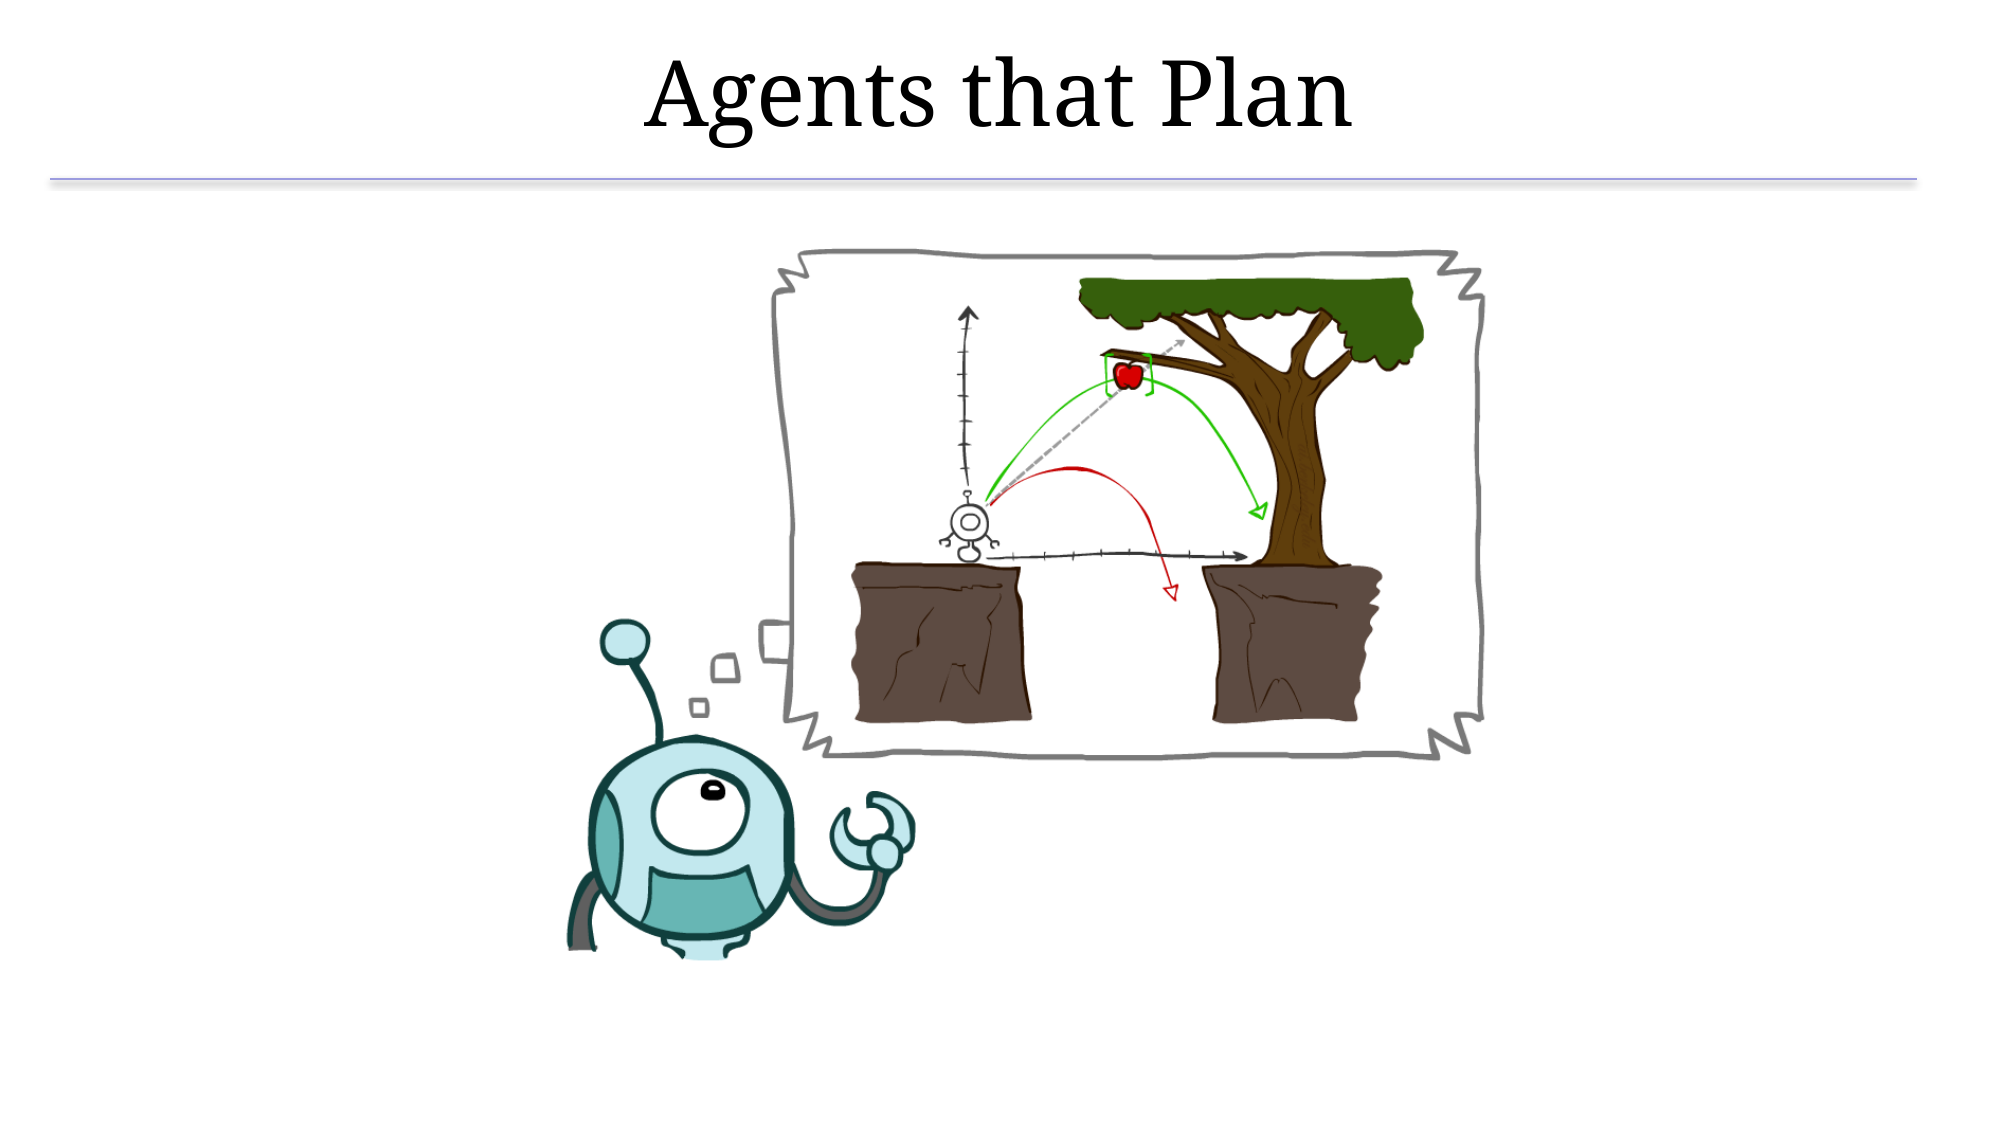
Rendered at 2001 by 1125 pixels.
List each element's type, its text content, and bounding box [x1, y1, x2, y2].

title Agents that Plan [0, 0, 2000, 184]
picture [466, 212, 1551, 1026]
